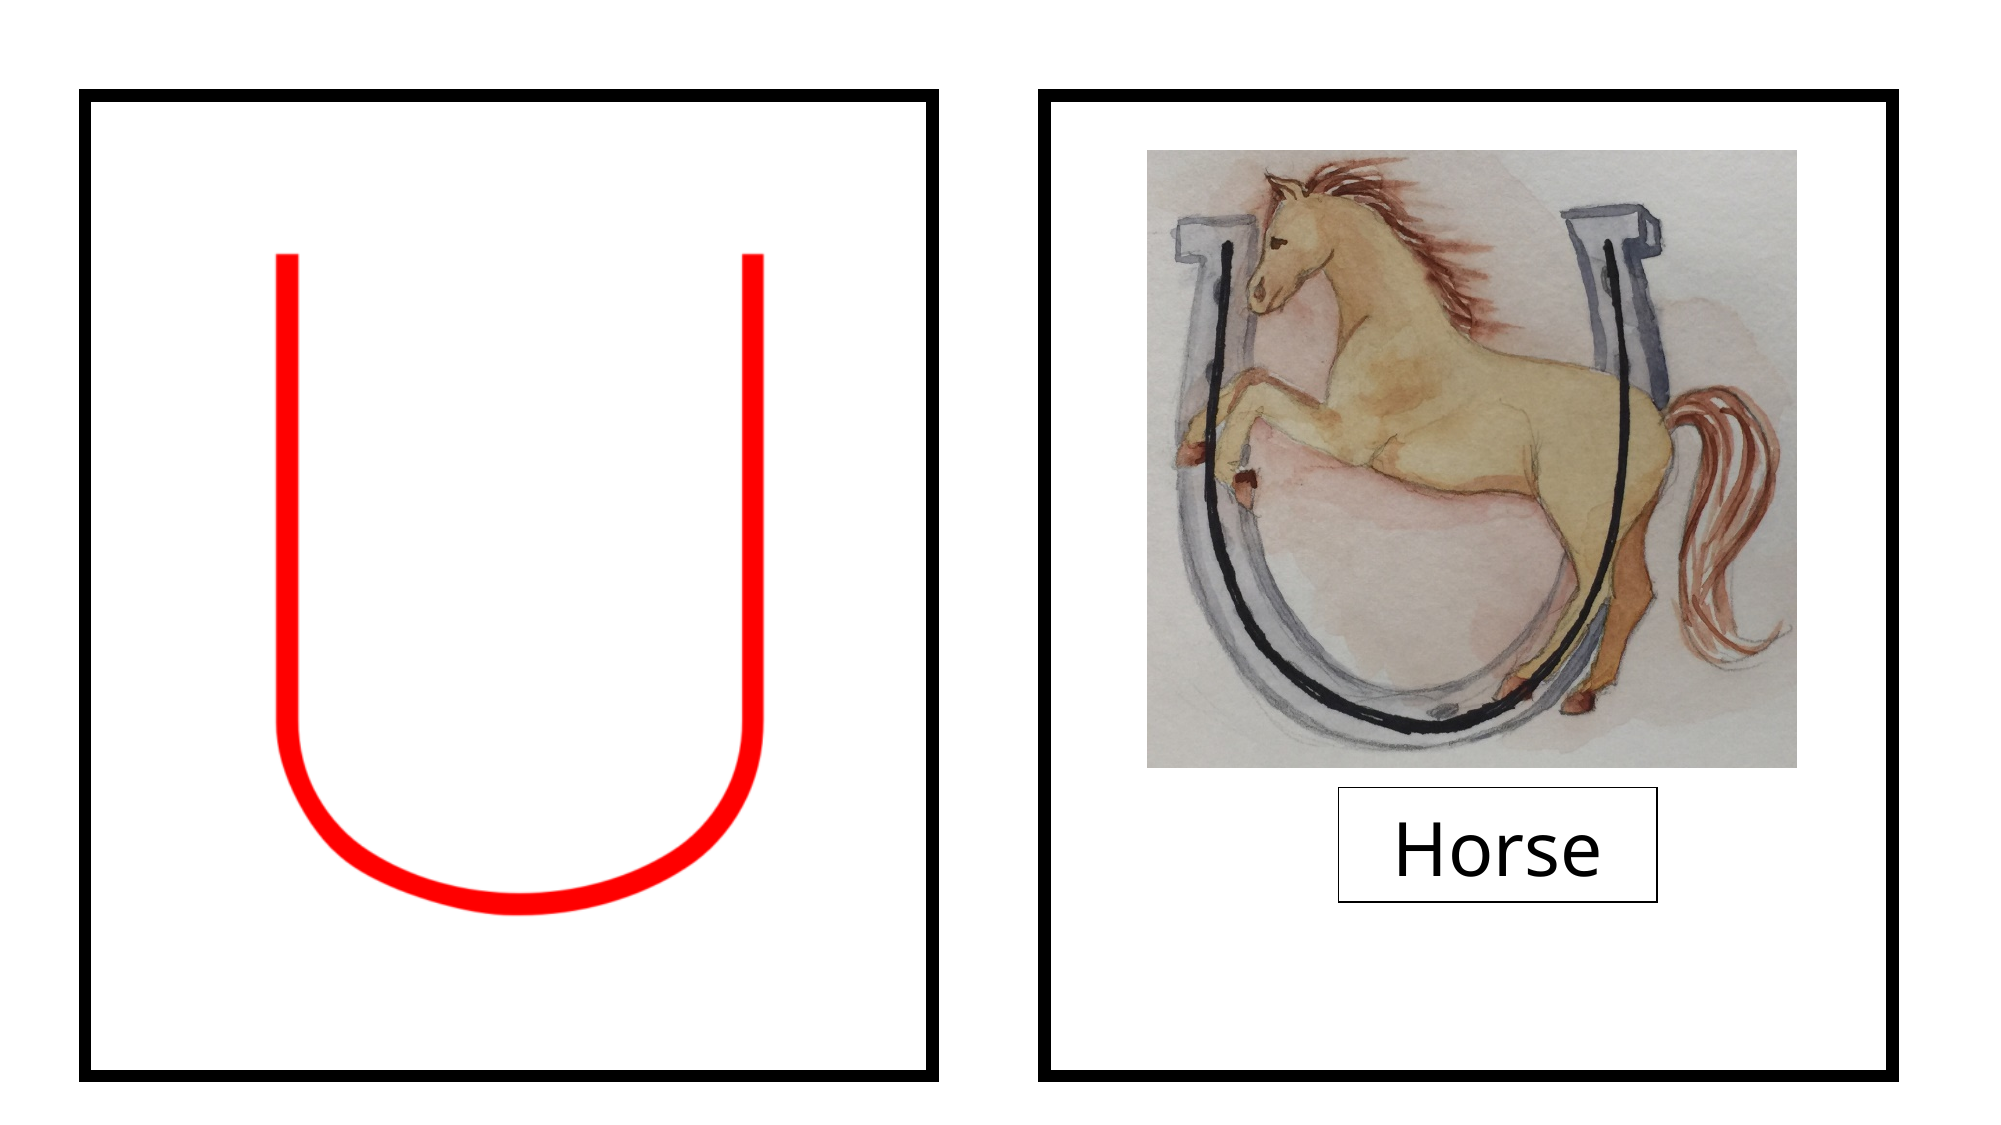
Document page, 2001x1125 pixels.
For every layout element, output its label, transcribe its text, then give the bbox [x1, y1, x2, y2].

picture [207, 214, 810, 933]
text_box [1044, 95, 1893, 1077]
text_box [84, 95, 934, 1077]
picture [1147, 150, 1797, 768]
text_box Horse [1338, 787, 1657, 903]
